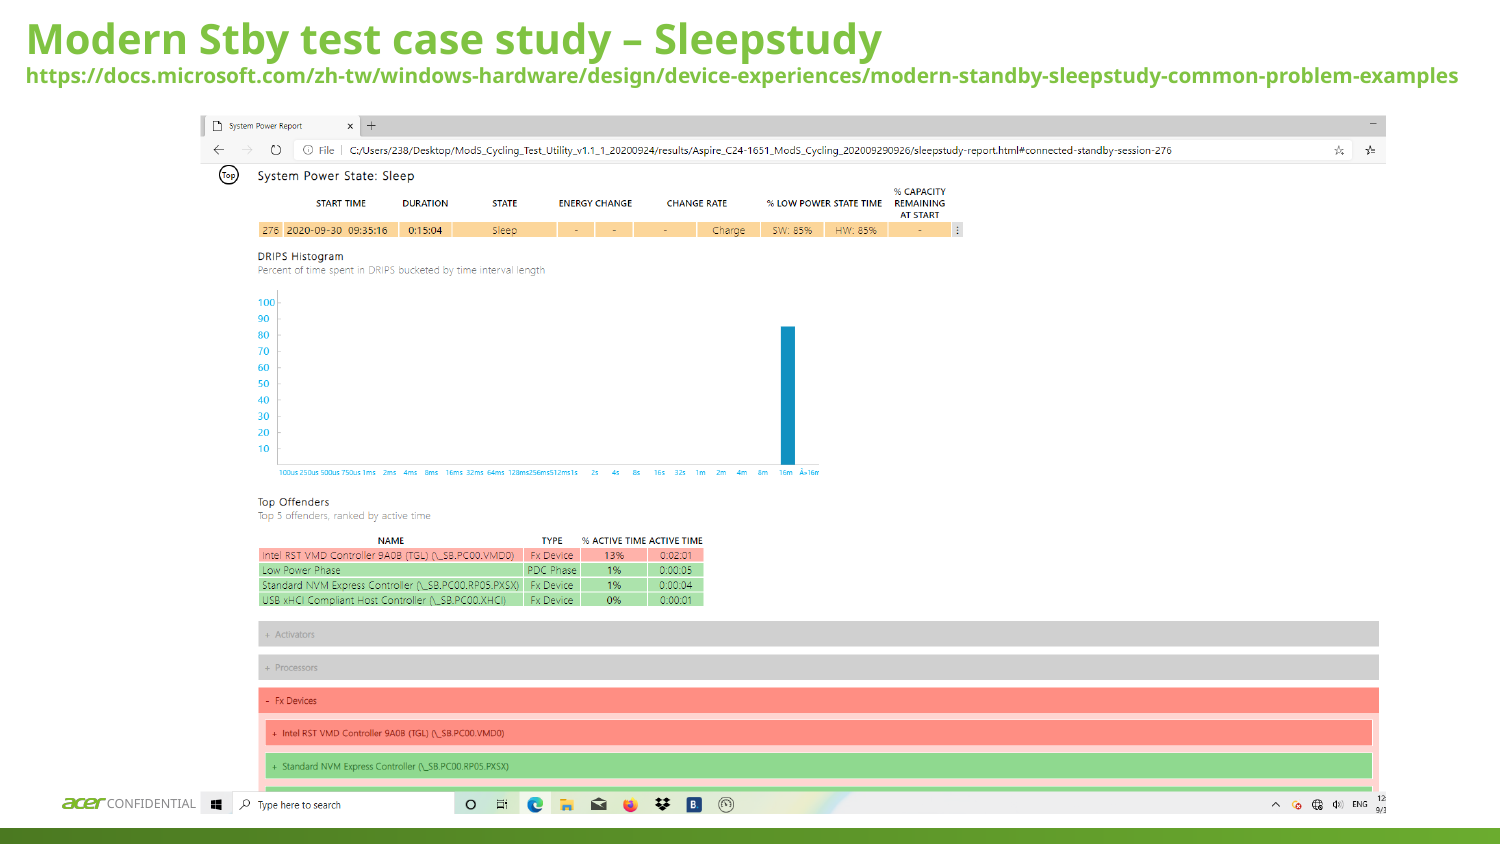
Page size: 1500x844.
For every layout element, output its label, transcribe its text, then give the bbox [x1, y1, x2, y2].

text_box Modern Stby test case study – Sleepstudy https://docs.microsoft.com/zh-tw/windows-hardware/design/device-experiences/modern-standby-sleepstudy-common-problem-examples [11, 5, 1483, 95]
picture [197, 112, 1386, 814]
slide_number [36, 797, 83, 830]
picture [83, 798, 106, 809]
